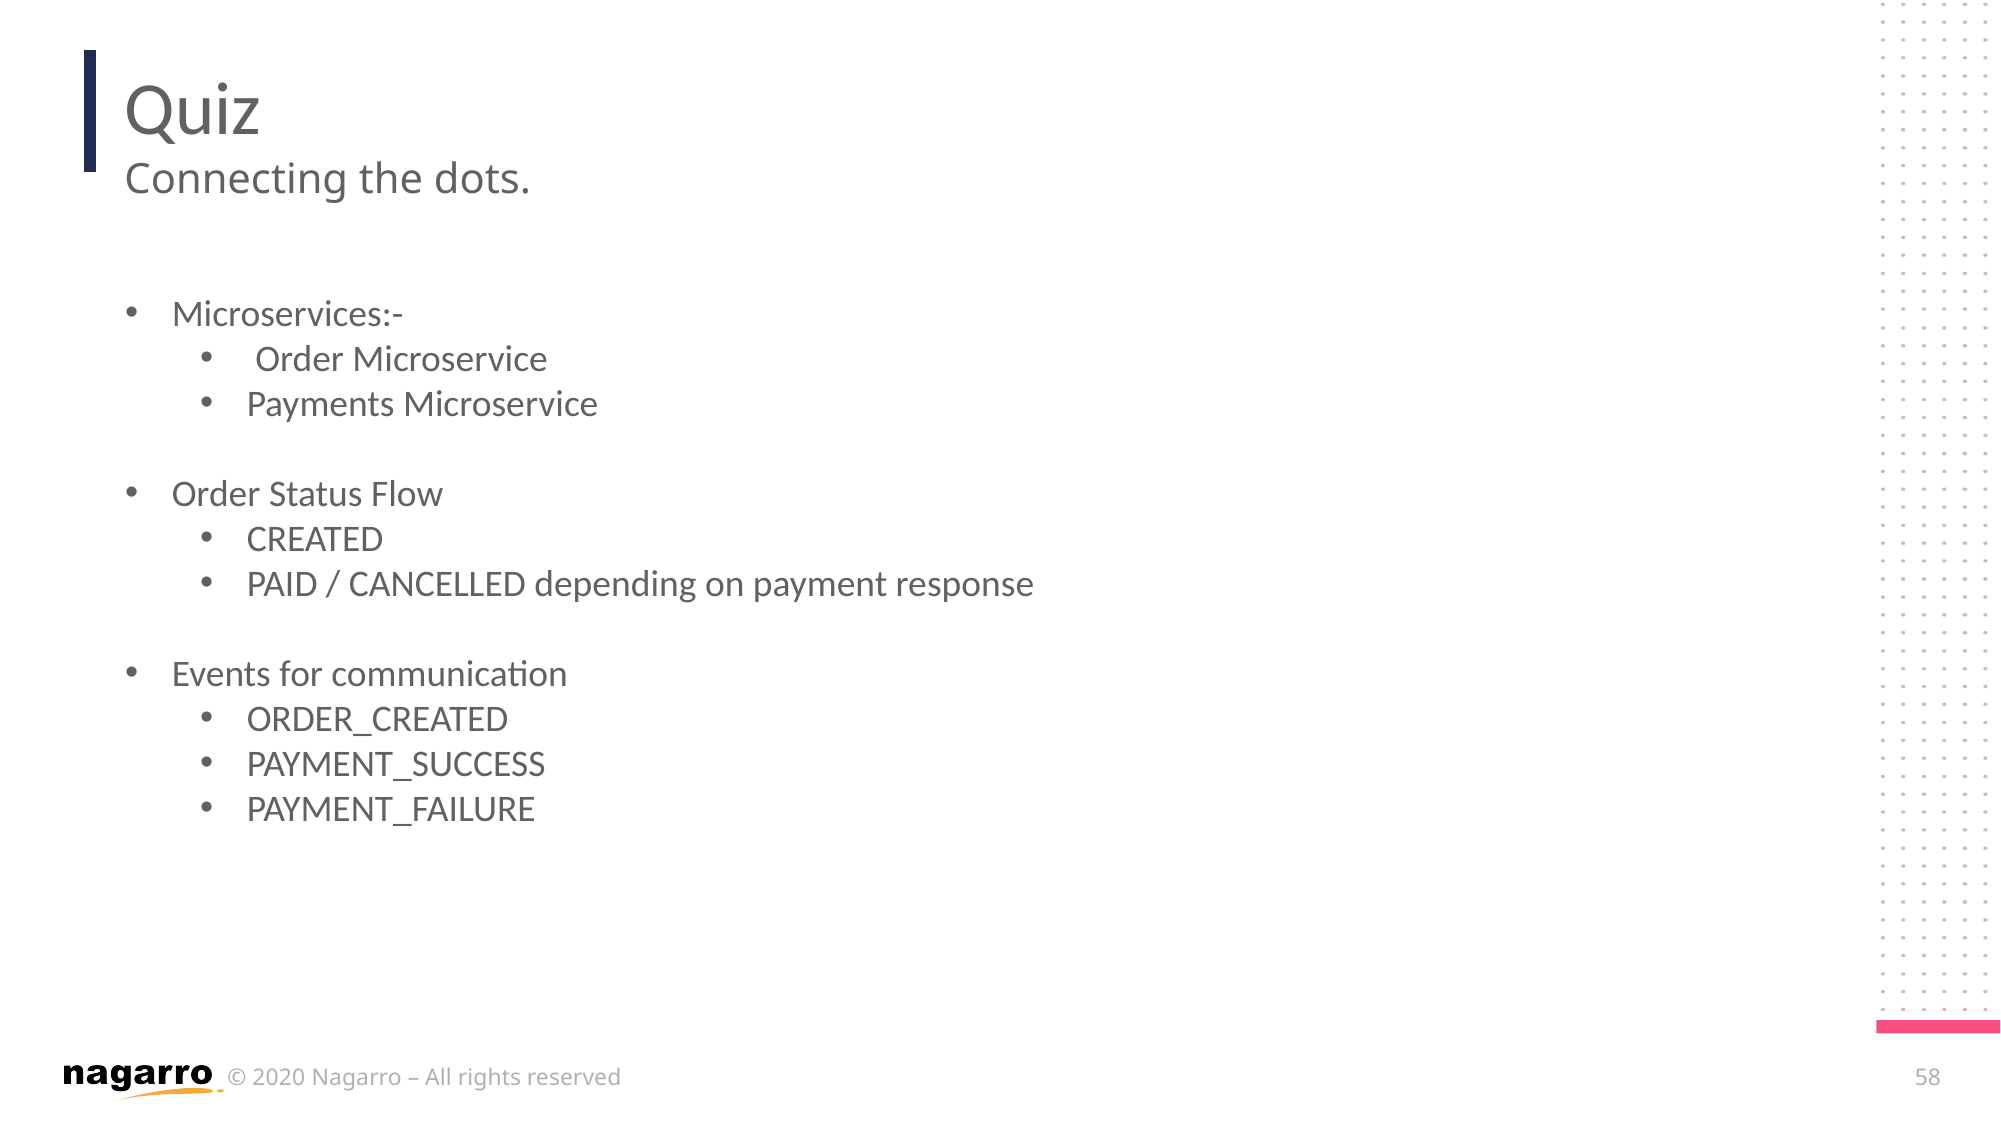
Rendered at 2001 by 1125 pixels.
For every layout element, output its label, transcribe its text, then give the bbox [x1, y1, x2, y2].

picture [1881, 0, 2000, 1020]
list Connecting the dots. [109, 144, 1814, 211]
title Quiz [109, 62, 1814, 144]
picture [64, 1065, 224, 1102]
text_box Microservices:- Order Microservice Payments Microservice Order Status Flow CREATED PAID / CANCELLED depending on payment response Events for communication ORDER_CREATED PAYMENT_SUCCESS PAYMENT_FAILURE [110, 281, 1757, 882]
